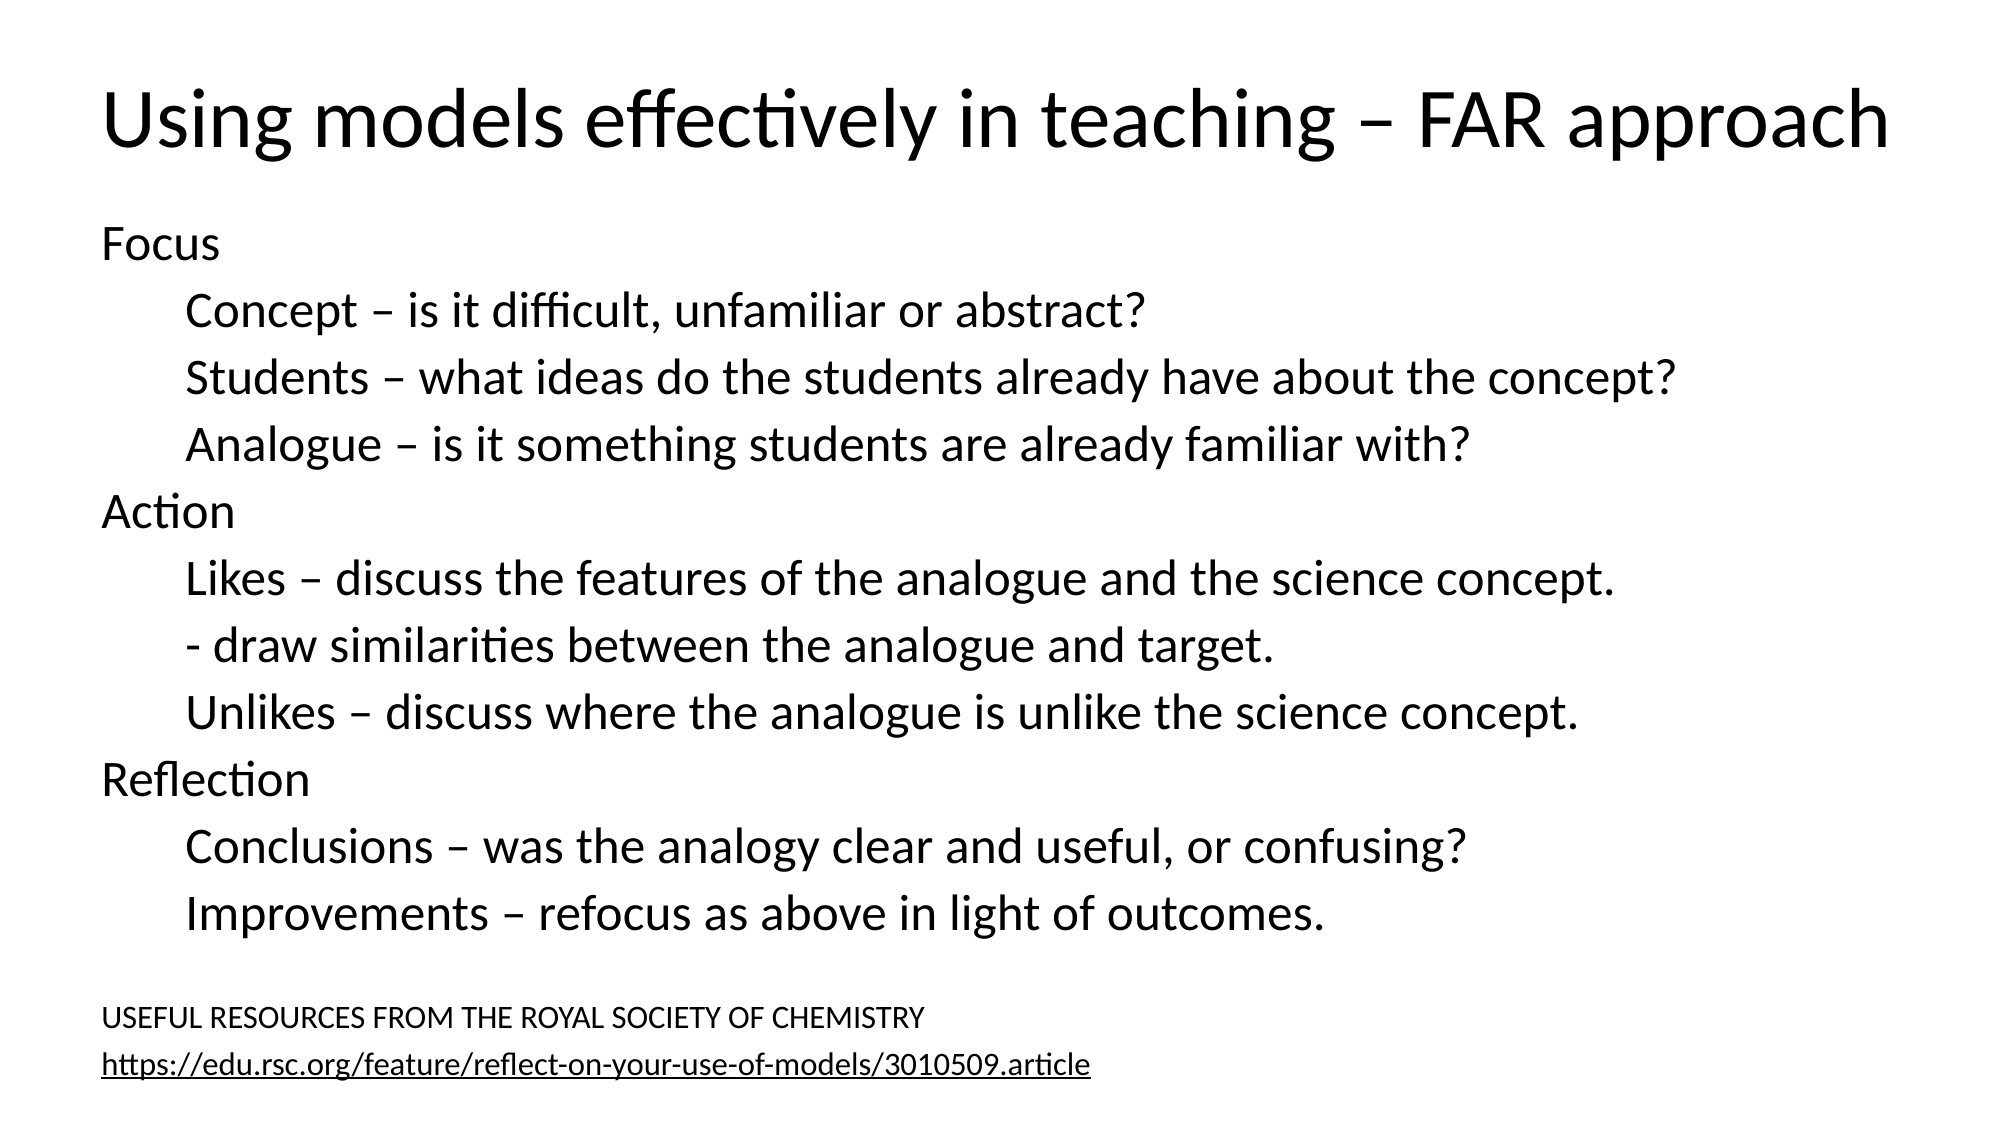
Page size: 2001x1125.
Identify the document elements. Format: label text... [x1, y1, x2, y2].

list Focus Concept – is it difficult, unfamiliar or abstract? Students – what ideas do the students already have about the concept? Analogue – is it something students are already familiar with? Action Likes – discuss the features of the analogue and the science concept. - draw similarities between the analogue and target. Unlikes – discuss where the analogue is unlike the science concept. Reflection Conclusions – was the analogy clear and useful, or confusing? Improvements – refocus as above in light of outcomes. USEFUL RESOURCES FROM THE ROYAL SOCIETY OF CHEMISTRY​ https://edu.rsc.org/feature/reflect-on-your-use-of-models/3010509.article ​ [86, 208, 1943, 1098]
title Using models effectively in teaching – FAR approach [86, 54, 1912, 185]
